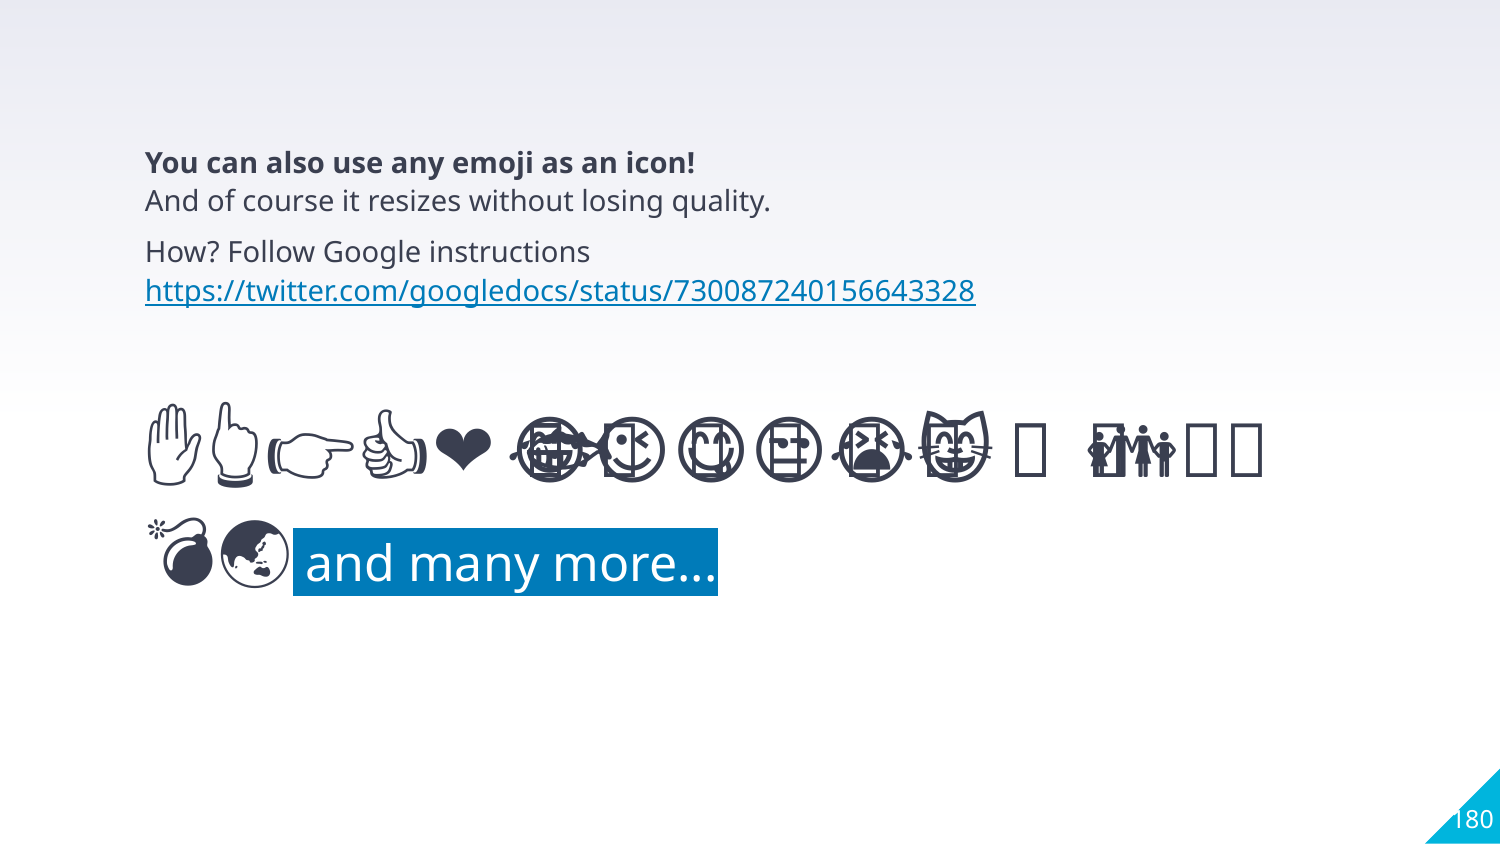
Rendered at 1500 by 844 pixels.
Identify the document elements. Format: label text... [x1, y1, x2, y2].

list You can also use any emoji as an icon! And of course it resizes without losing quality. How? Follow Google instructions https://twitter.com/googledocs/status/730087240156643328 [145, 140, 1348, 330]
slide_number 180 [1418, 760, 1494, 838]
text_box ✋👆👉👍👤👦👧👨👩👪💃🏃💑❤😂😉😋😒😭👶😸🐟🍒🍔💣📌📖🔨🎃🎈🎨🏈🏰🌏🔌🔑 and many more... [144, 389, 1347, 812]
